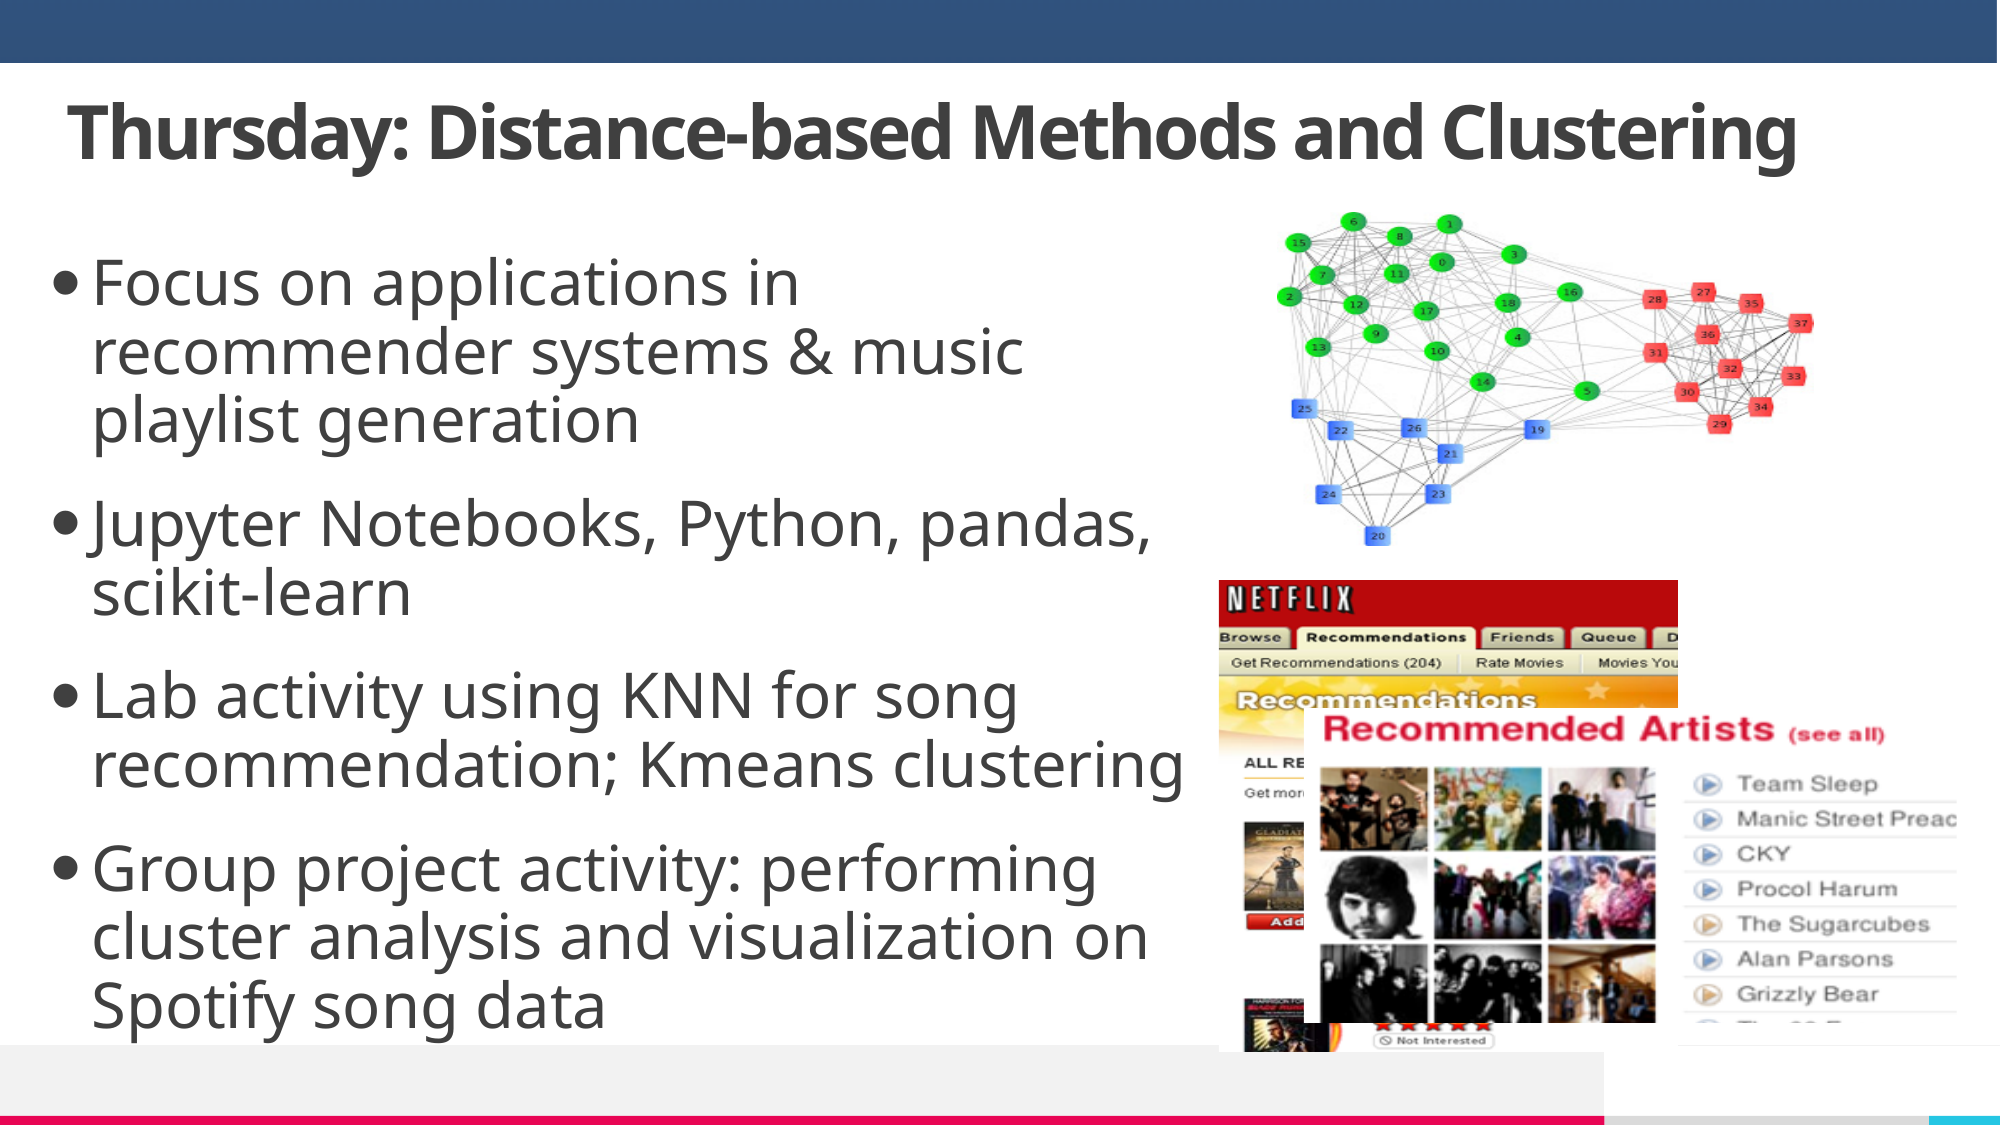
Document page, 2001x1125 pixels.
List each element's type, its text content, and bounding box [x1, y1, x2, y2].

list Focus on applications in recommender systems & music playlist generation Jupyter Notebooks, Python, pandas, scikit-learn Lab activity using KNN for song recommendation; Kmeans clustering Group project activity: performing cluster analysis and visualization on Spotify song data [50, 251, 1200, 1052]
picture [0, 0, 1997, 63]
picture [1218, 212, 1957, 1052]
title Thursday: Distance-based Methods and Clustering [66, 100, 1926, 172]
